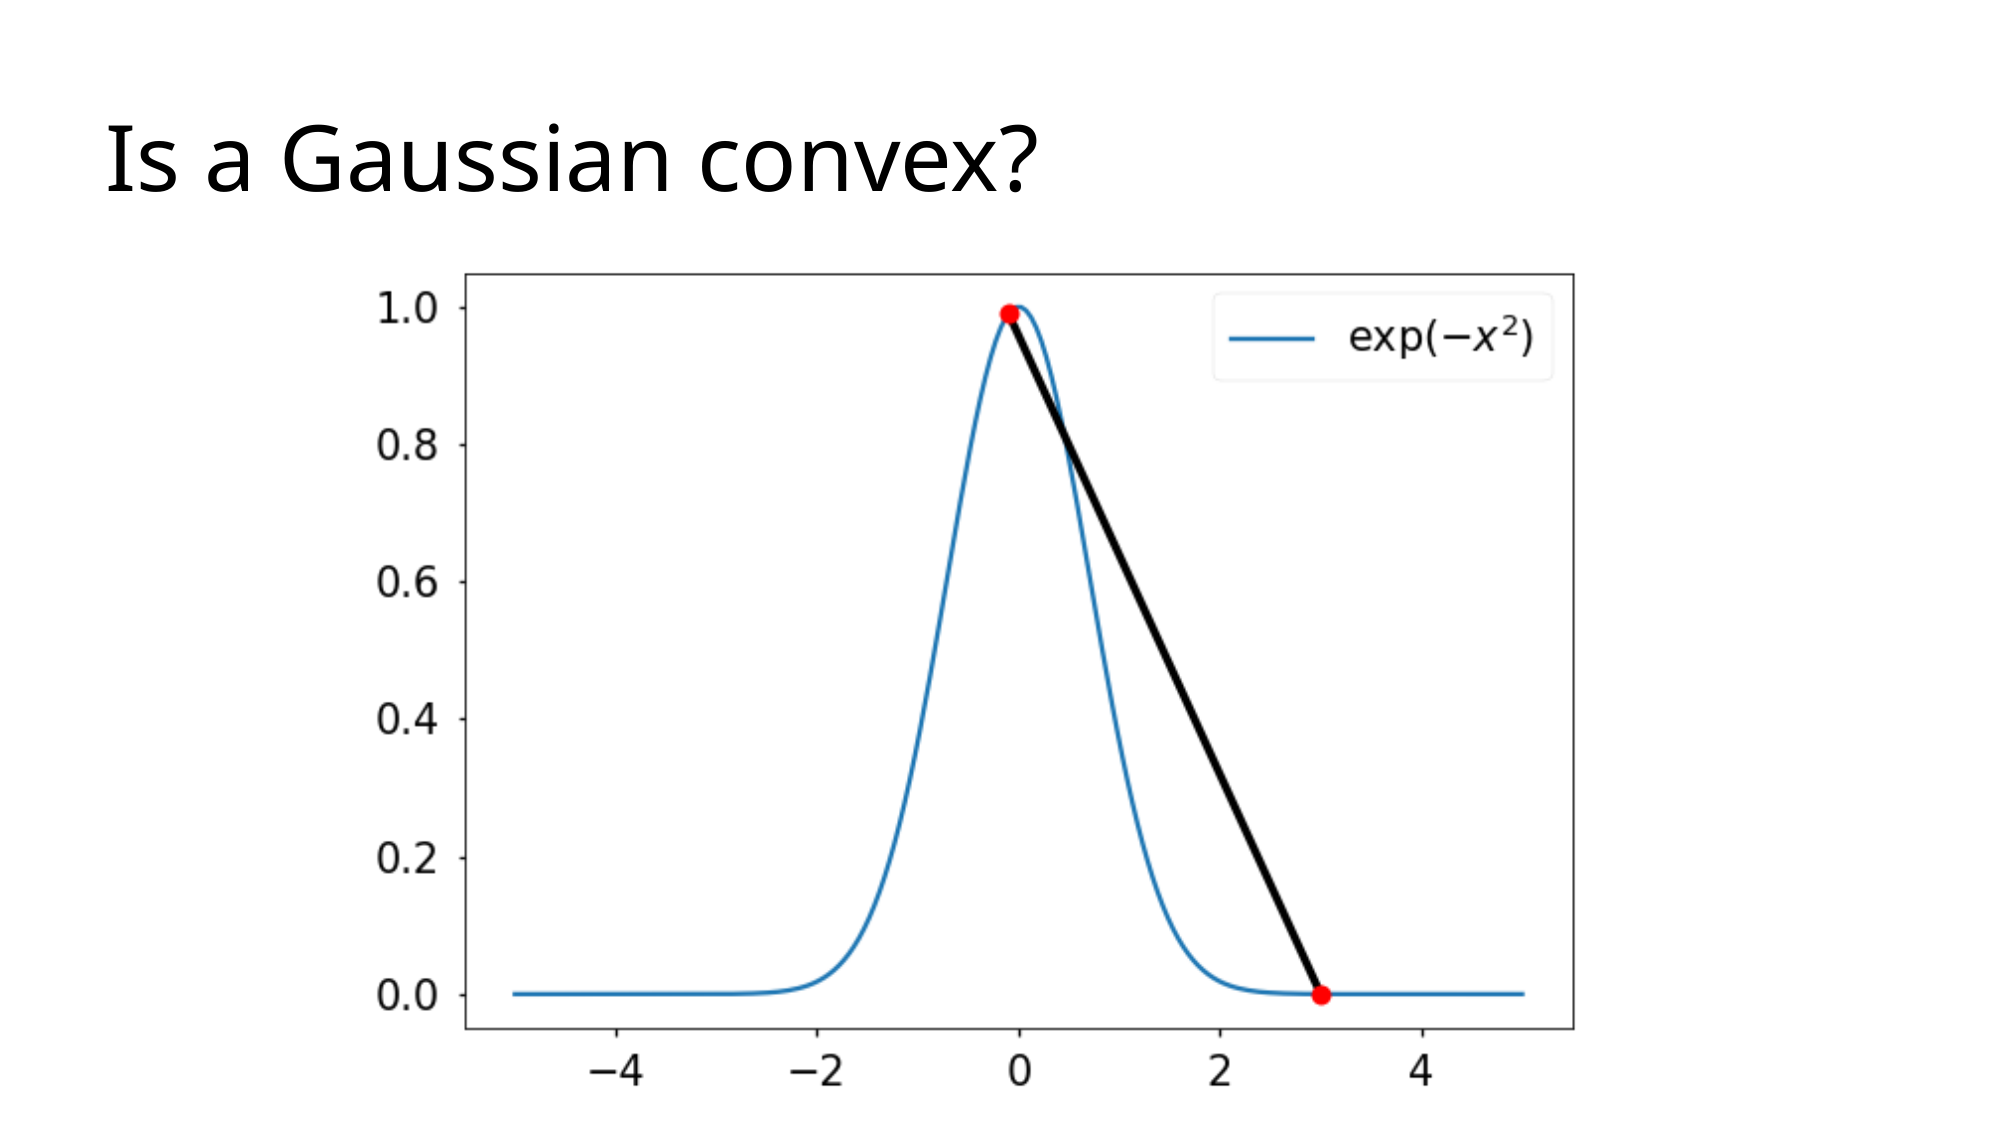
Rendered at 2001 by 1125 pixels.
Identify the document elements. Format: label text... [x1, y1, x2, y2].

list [360, 252, 1593, 1108]
title Is a Gaussian convex? [90, 52, 1863, 271]
